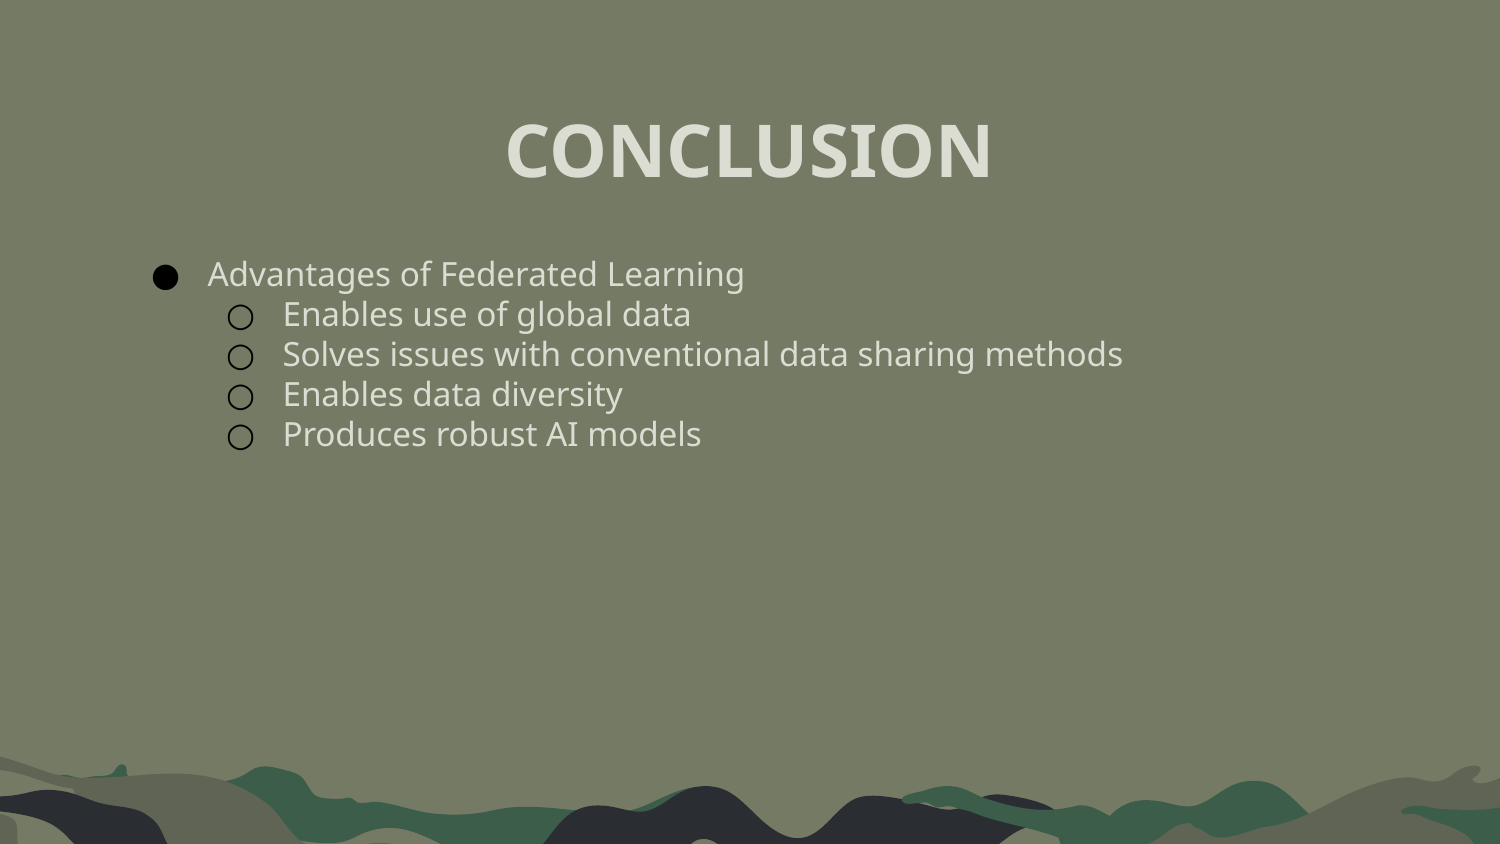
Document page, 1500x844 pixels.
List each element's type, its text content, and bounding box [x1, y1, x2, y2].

title CONCLUSION [273, 90, 1227, 184]
list Advantages of Federated Learning Enables use of global data Solves issues with conventional data sharing methods Enables data diversity Produces robust AI models [117, 238, 1383, 746]
